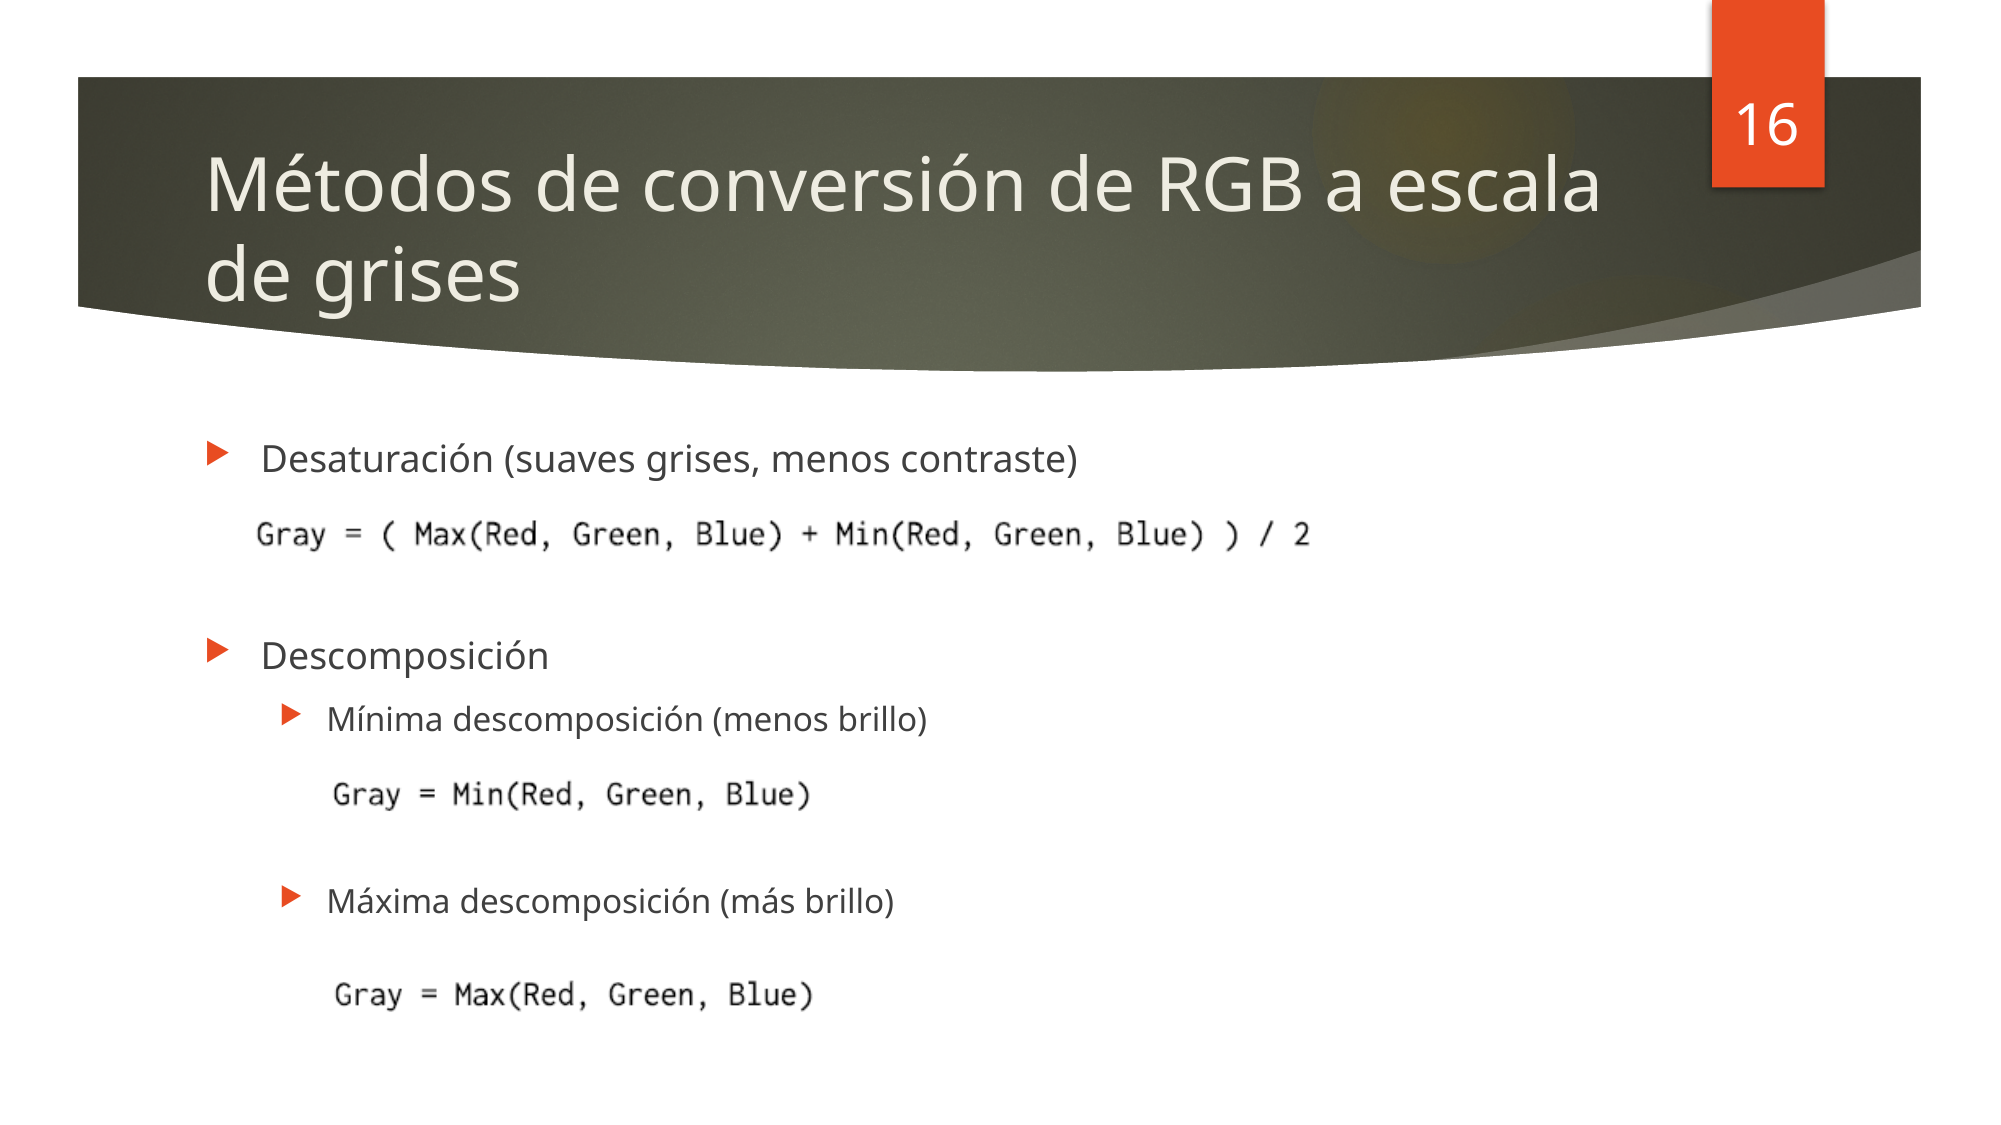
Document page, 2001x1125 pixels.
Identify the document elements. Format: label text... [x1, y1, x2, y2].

picture [326, 767, 830, 828]
slide_number 16 [1698, 48, 1836, 175]
picture [326, 962, 829, 1028]
picture [246, 497, 1320, 563]
title Métodos de conversión de RGB a escala de grises [189, 125, 1627, 328]
list Desaturación (suaves grises, menos contraste) Descomposición Mínima descomposición (menos brillo) Máxima descomposición (más brillo) [189, 427, 1638, 1031]
